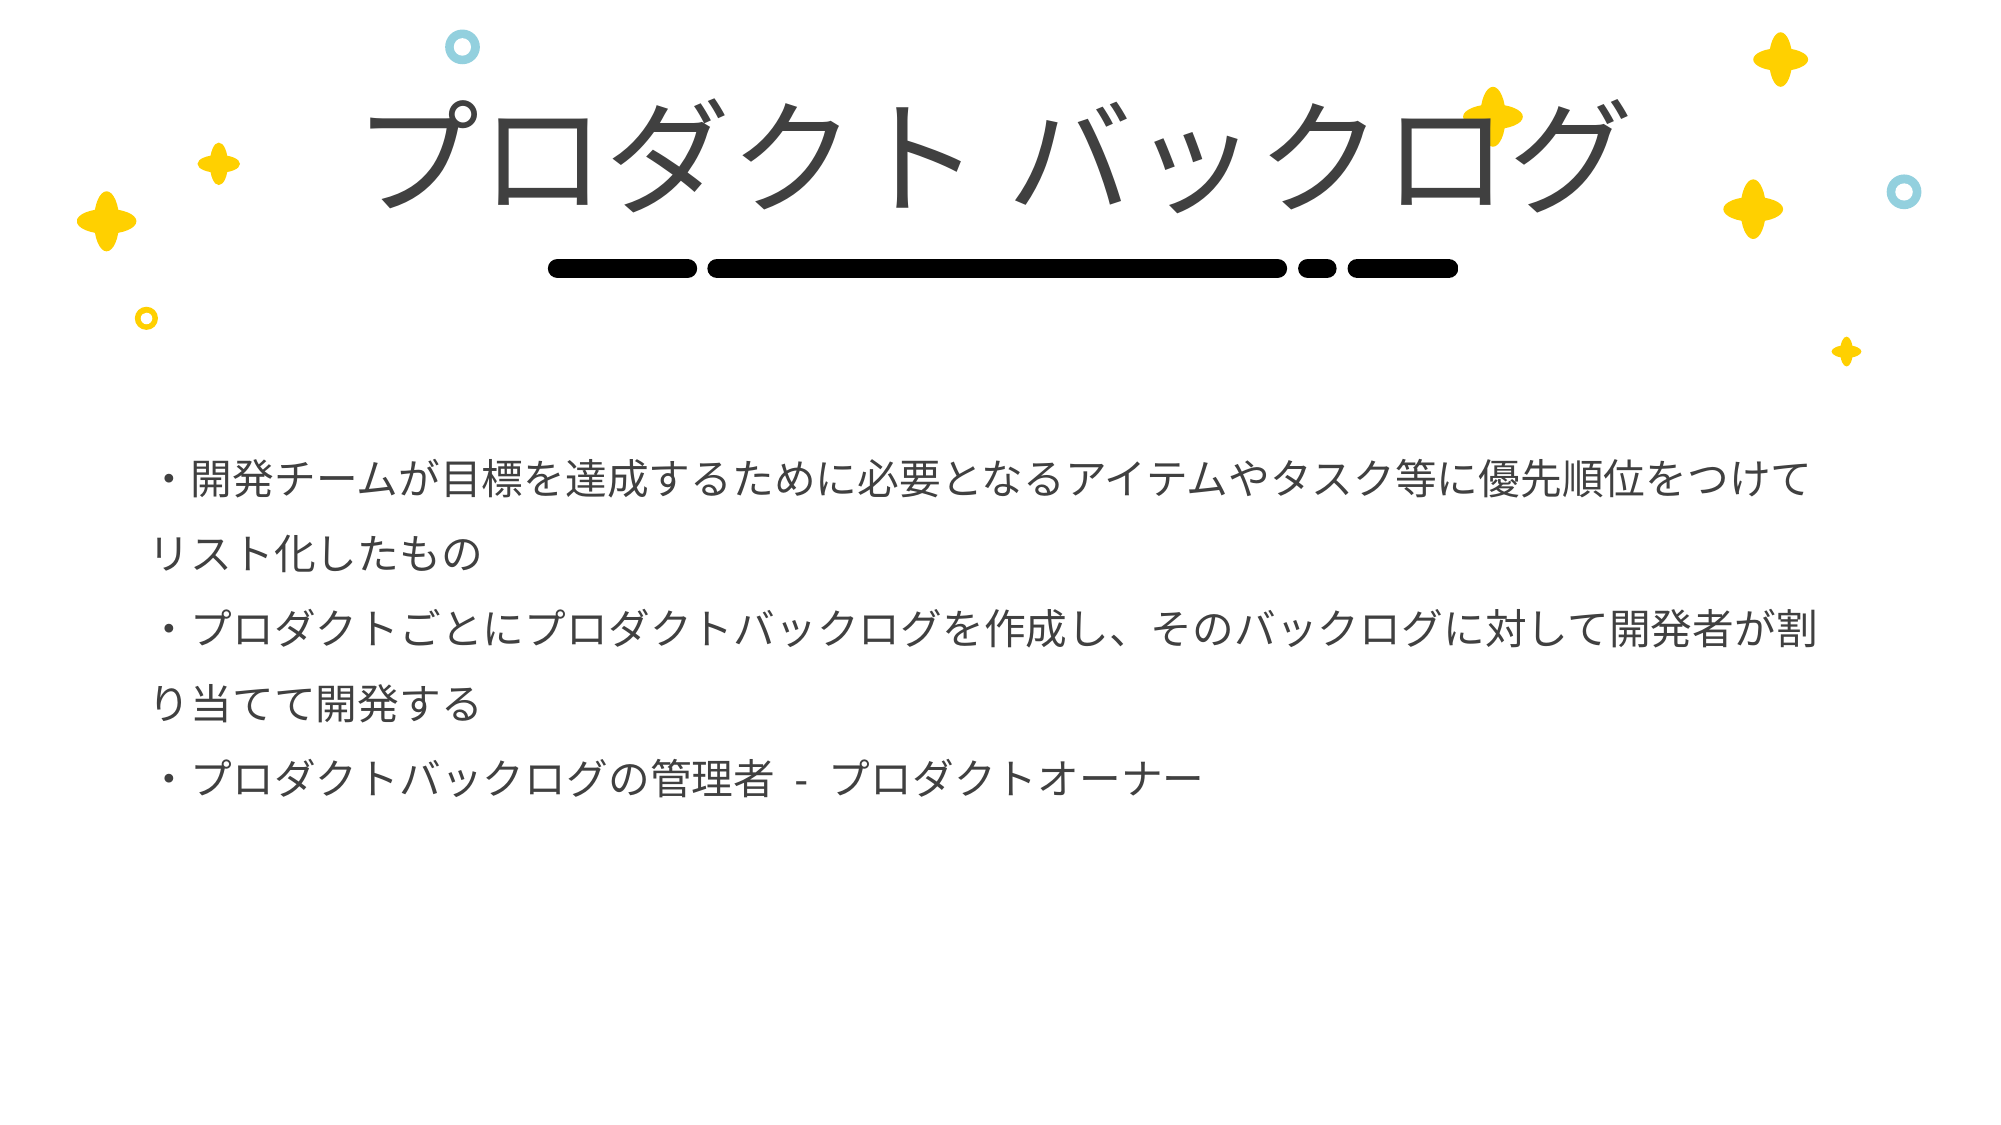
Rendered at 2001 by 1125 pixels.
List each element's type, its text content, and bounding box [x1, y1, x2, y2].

text_box プロダクト バックログ [557, 71, 1538, 237]
picture [76, 29, 1458, 375]
text_box ・開発チームが目標を達成するために必要となるアイテムやタスク等に優先順位をつけてリスト化したもの ・プロダクトごとにプロダクトバックログを作成し、そのバックログに対して開発者が割り当てて開発する ・プロダクトバックログの管理者 - プロダクトオーナー [134, 420, 1865, 811]
picture [1538, 0, 1925, 495]
